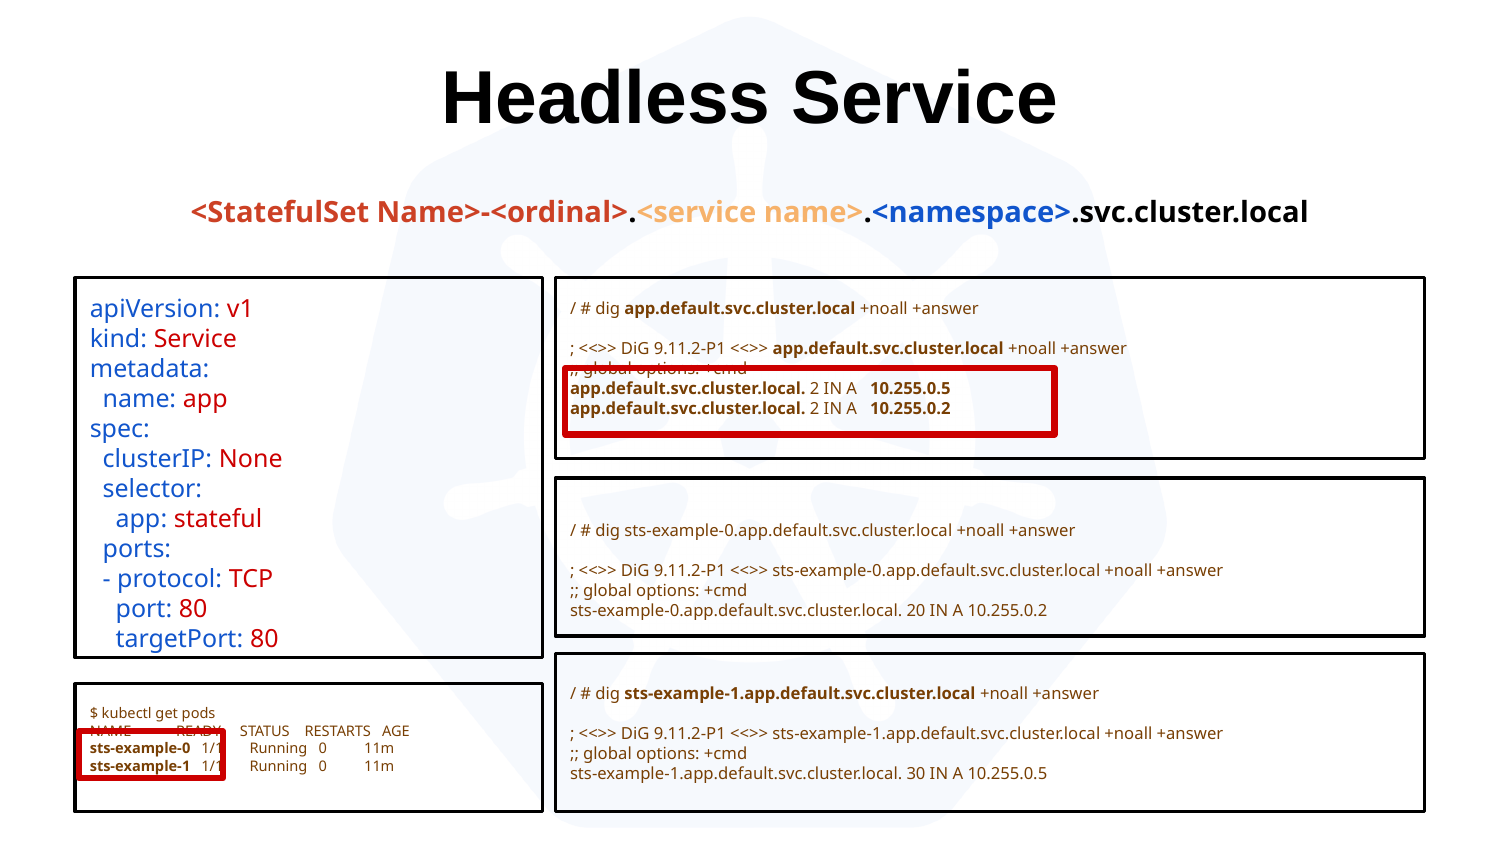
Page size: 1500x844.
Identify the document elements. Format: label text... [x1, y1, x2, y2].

text_box [565, 368, 1055, 435]
text_box <StatefulSet Name>-<ordinal>.<service name>.<namespace>.svc.cluster.local [79, 174, 1421, 248]
text_box / # dig sts-example-1.app.default.svc.cluster.local +noall +answer ; <<>> DiG 9.11.2-P1 <<>> sts-example-1.app.default.svc.cluster.local +noall +answer ;; global options: +cmd sts-example-1.app.default.svc.cluster.local. 30 IN A 10.255.0.5 [555, 653, 1425, 812]
text_box apiVersion: v1 kind: Service metadata: name: app spec: clusterIP: None selector: app: stateful ports: - protocol: TCP port: 80 targetPort: 80 [74, 277, 543, 658]
text_box $ kubectl get pods NAME READY STATUS RESTARTS AGE sts-example-0 1/1 Running 0 11m sts-example-1 1/1 Running 0 11m [74, 683, 543, 812]
text_box / # dig sts-example-0.app.default.svc.cluster.local +noall +answer ; <<>> DiG 9.11.2-P1 <<>> sts-example-0.app.default.svc.cluster.local +noall +answer ;; global options: +cmd sts-example-0.app.default.svc.cluster.local. 20 IN A 10.255.0.2 [555, 478, 1425, 636]
text_box [79, 731, 223, 779]
text_box Headless Service [74, 33, 1425, 175]
text_box / # dig app.default.svc.cluster.local +noall +answer ; <<>> DiG 9.11.2-P1 <<>> app.default.svc.cluster.local +noall +answer ;; global options: +cmd app.default.svc.cluster.local. 2 IN A 10.255.0.5 app.default.svc.cluster.local. 2 IN A 10.255.0.2 [555, 277, 1425, 459]
